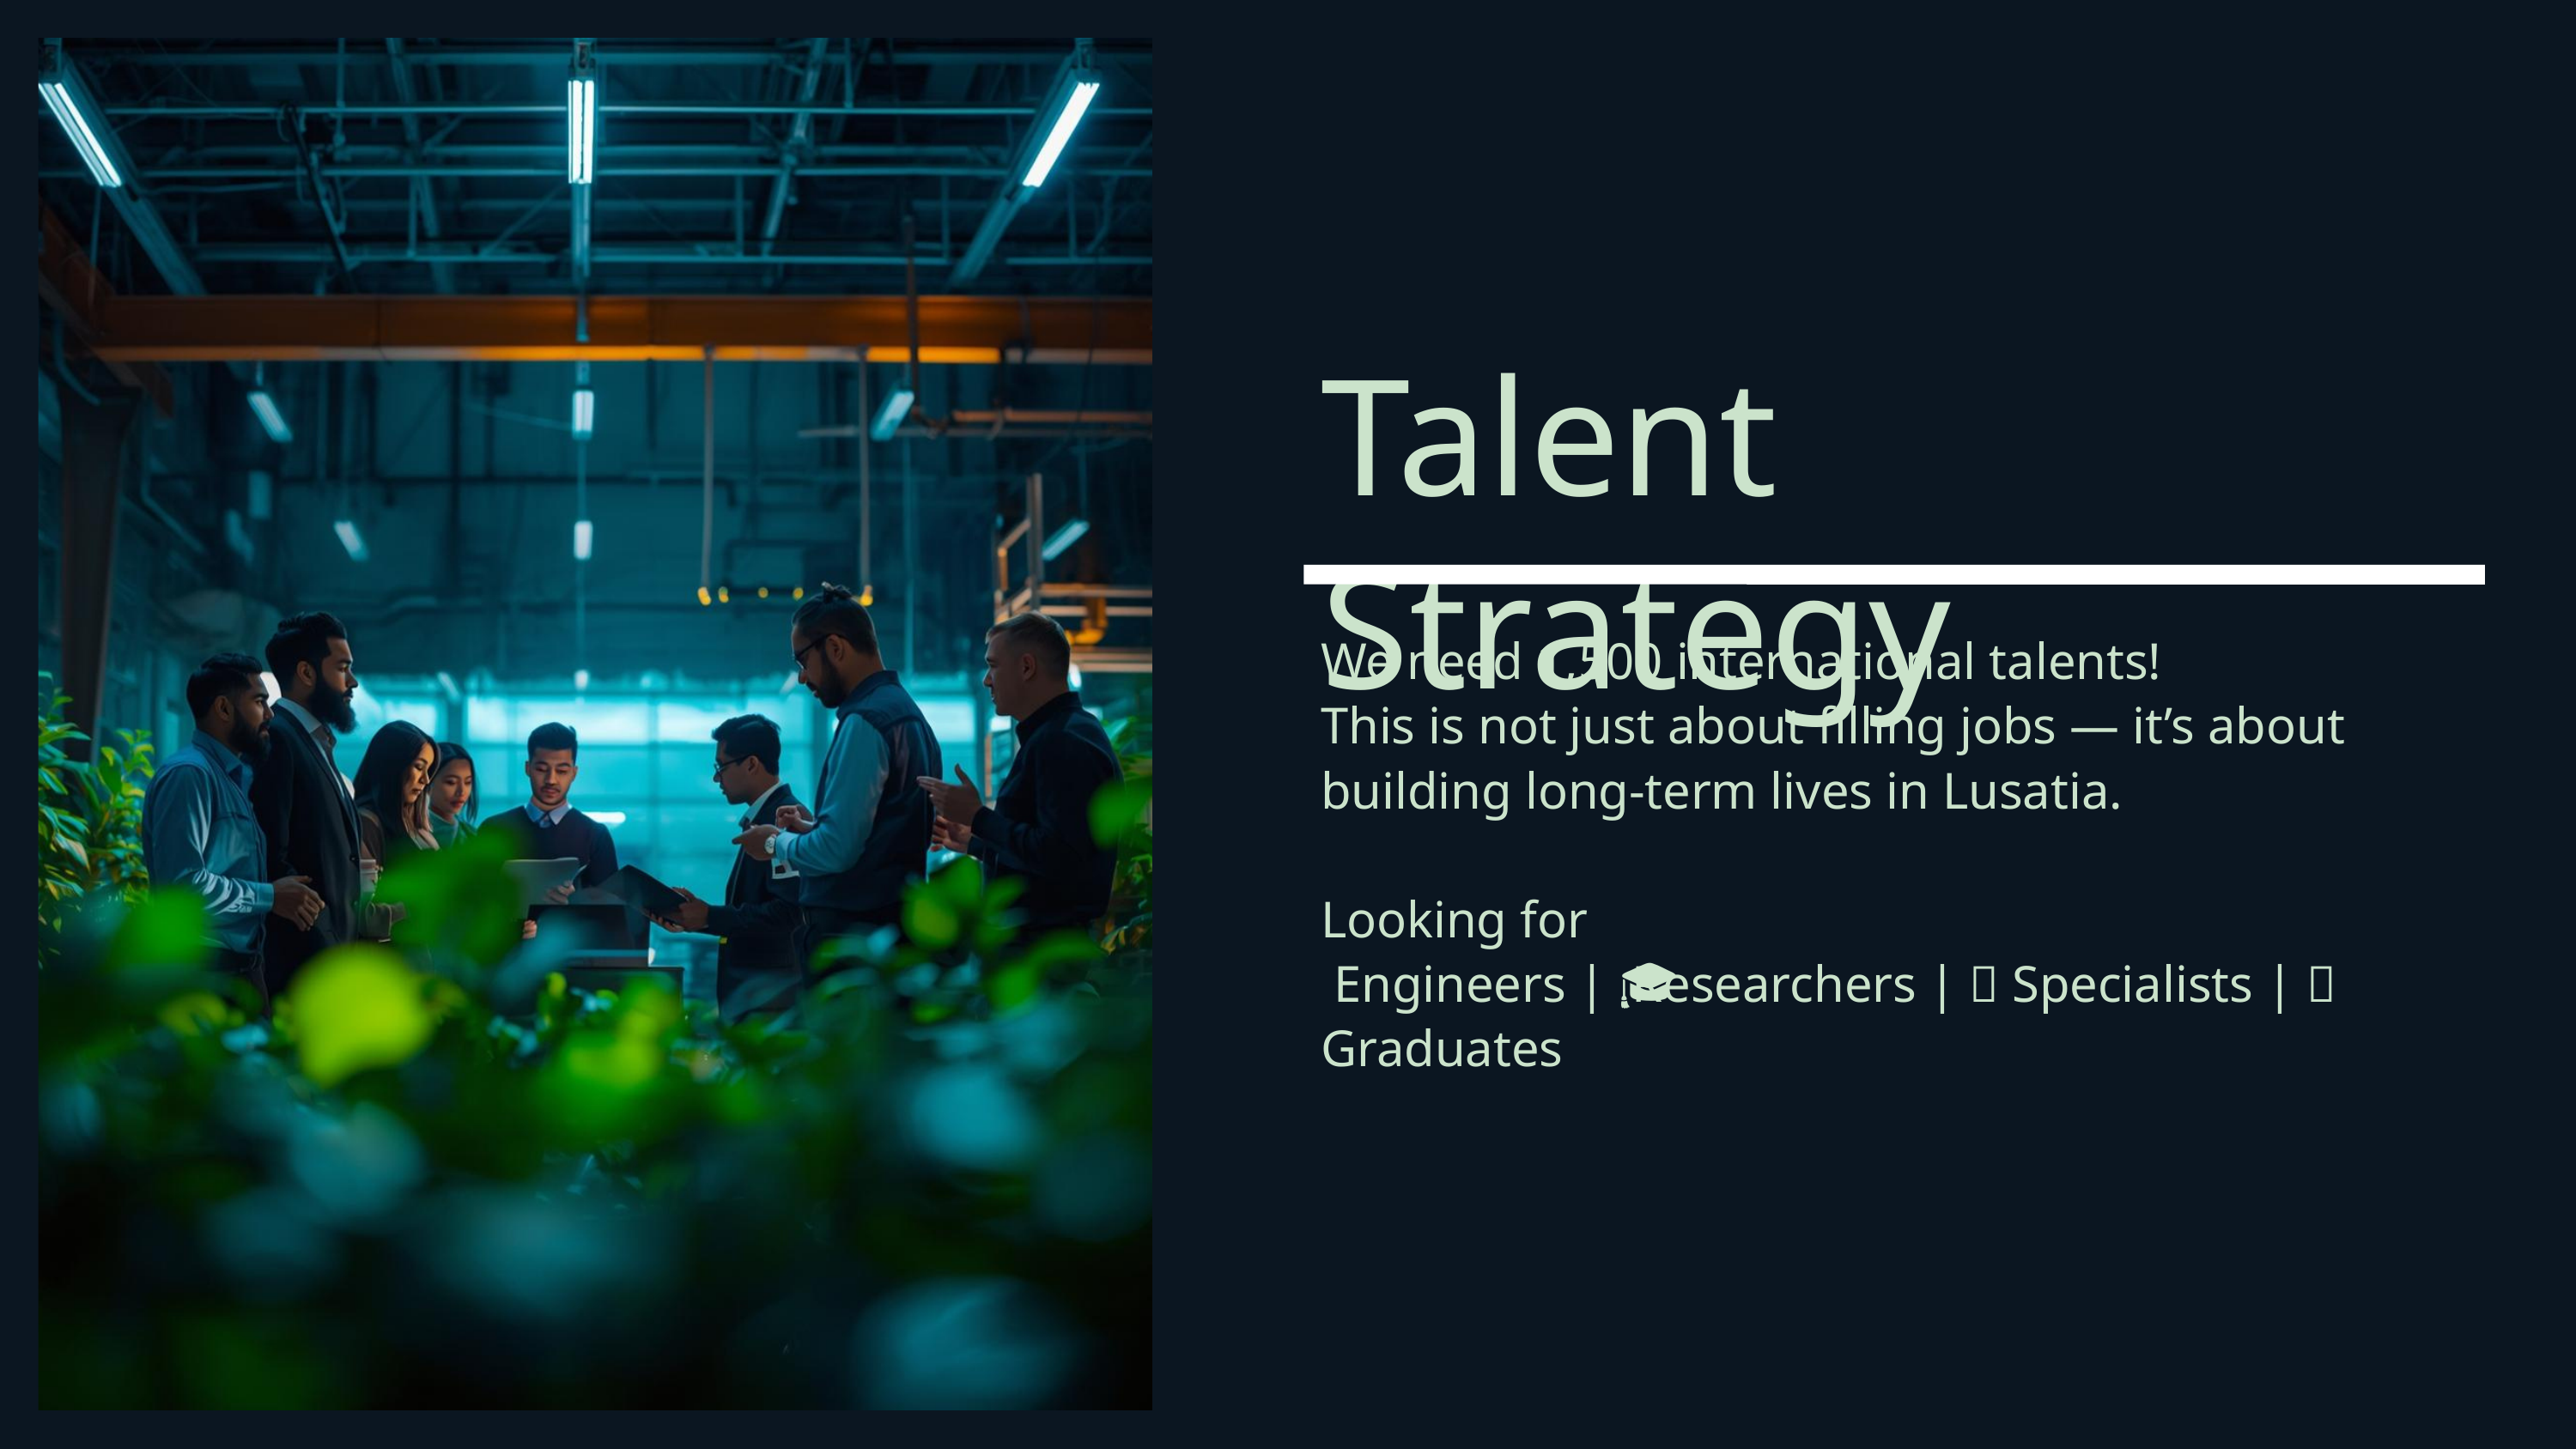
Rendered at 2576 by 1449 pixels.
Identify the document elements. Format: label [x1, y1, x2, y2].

text_box [38, 38, 1153, 1411]
text_box [1303, 336, 2485, 1076]
